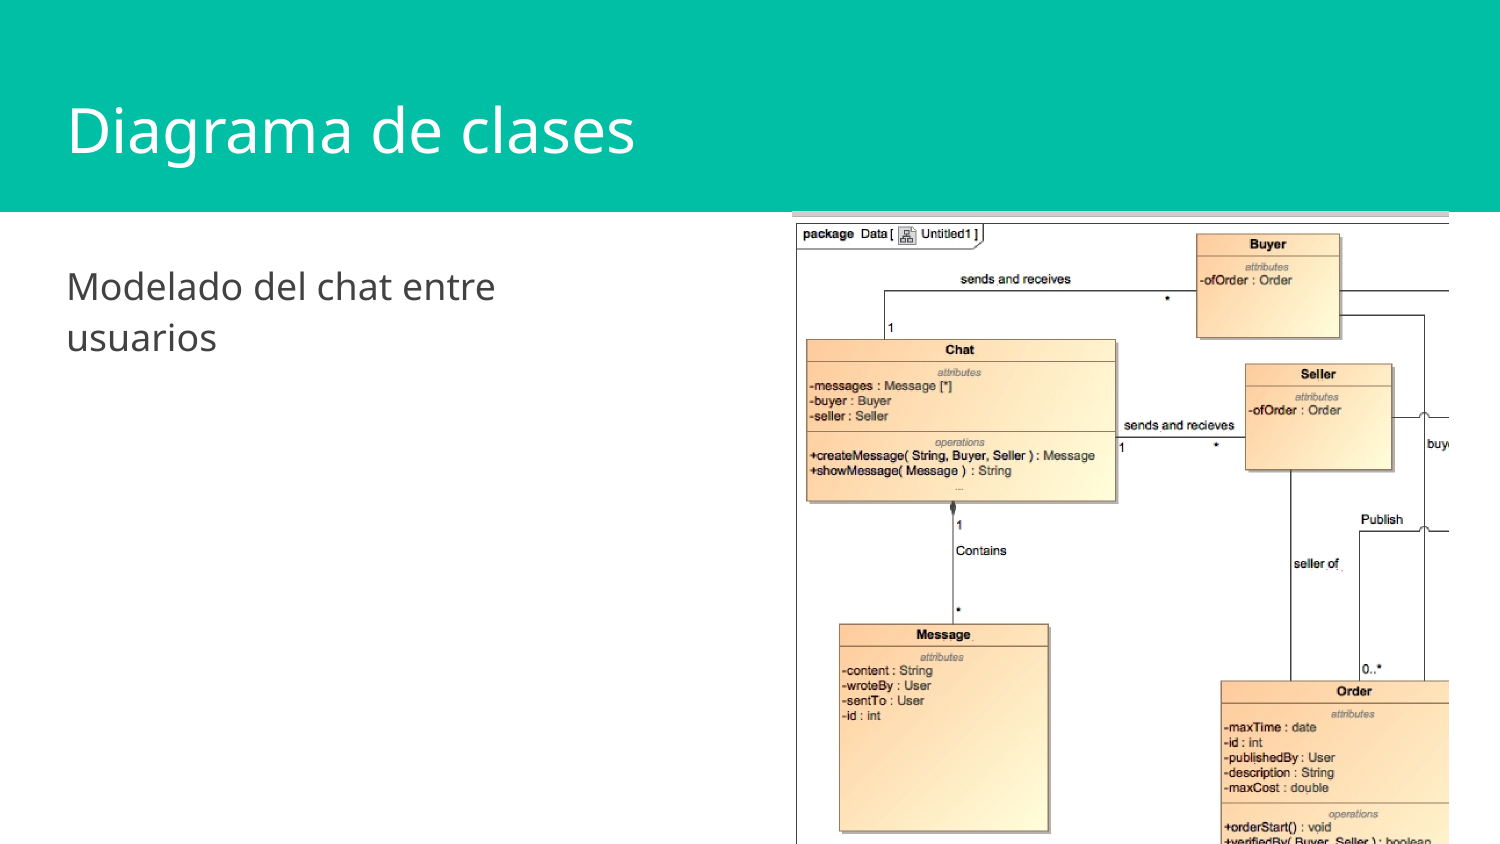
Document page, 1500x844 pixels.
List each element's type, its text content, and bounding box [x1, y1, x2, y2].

list Modelado del chat entre usuarios [51, 240, 613, 750]
picture [792, 211, 1450, 844]
title Diagrama de clases [51, 61, 1449, 182]
